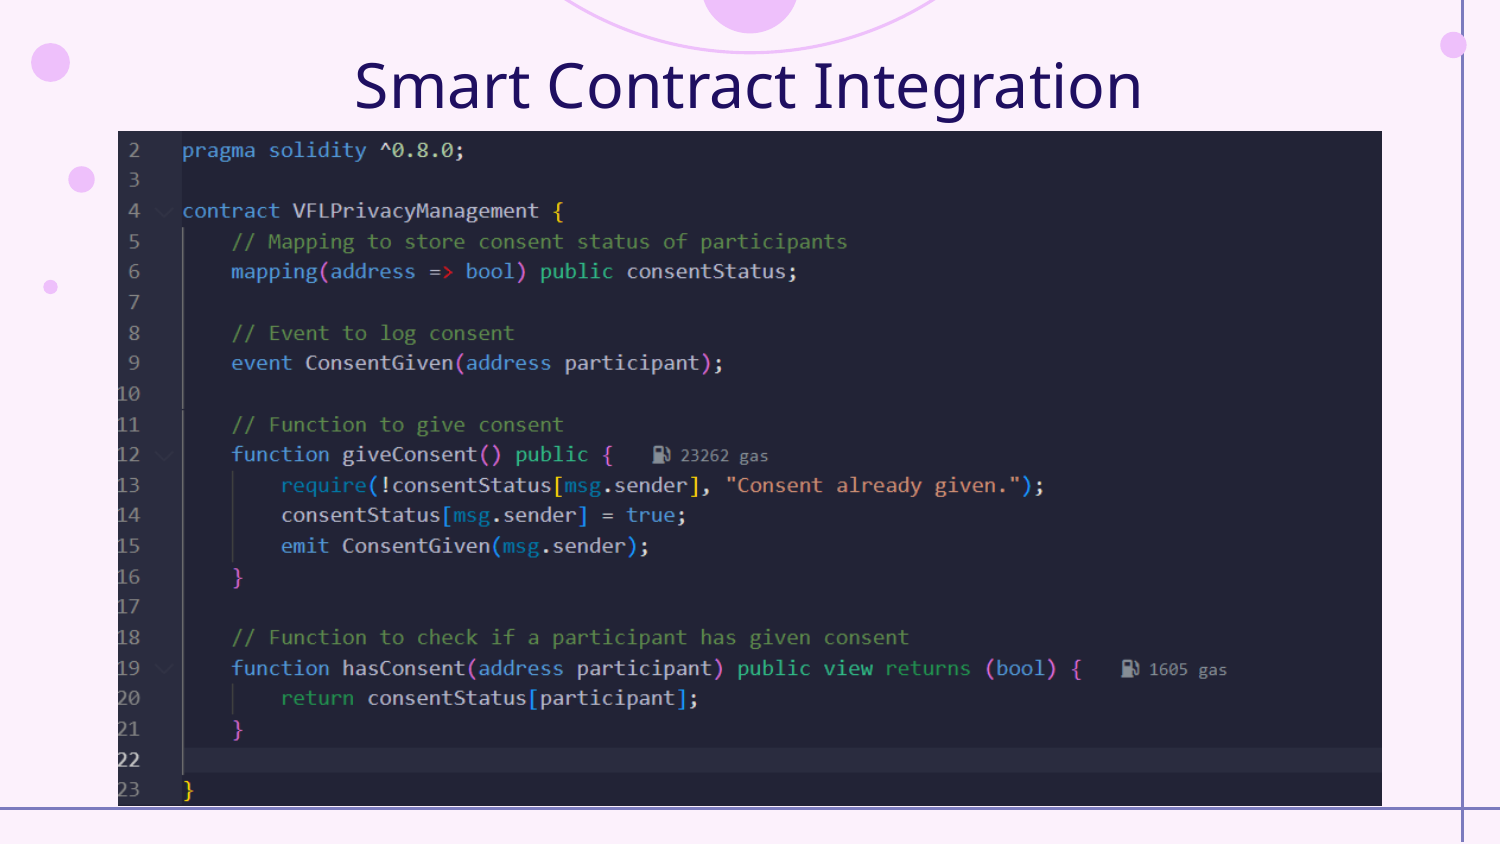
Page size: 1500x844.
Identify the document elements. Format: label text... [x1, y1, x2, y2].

title Smart Contract Integration [118, 31, 1382, 126]
picture [117, 131, 1383, 806]
